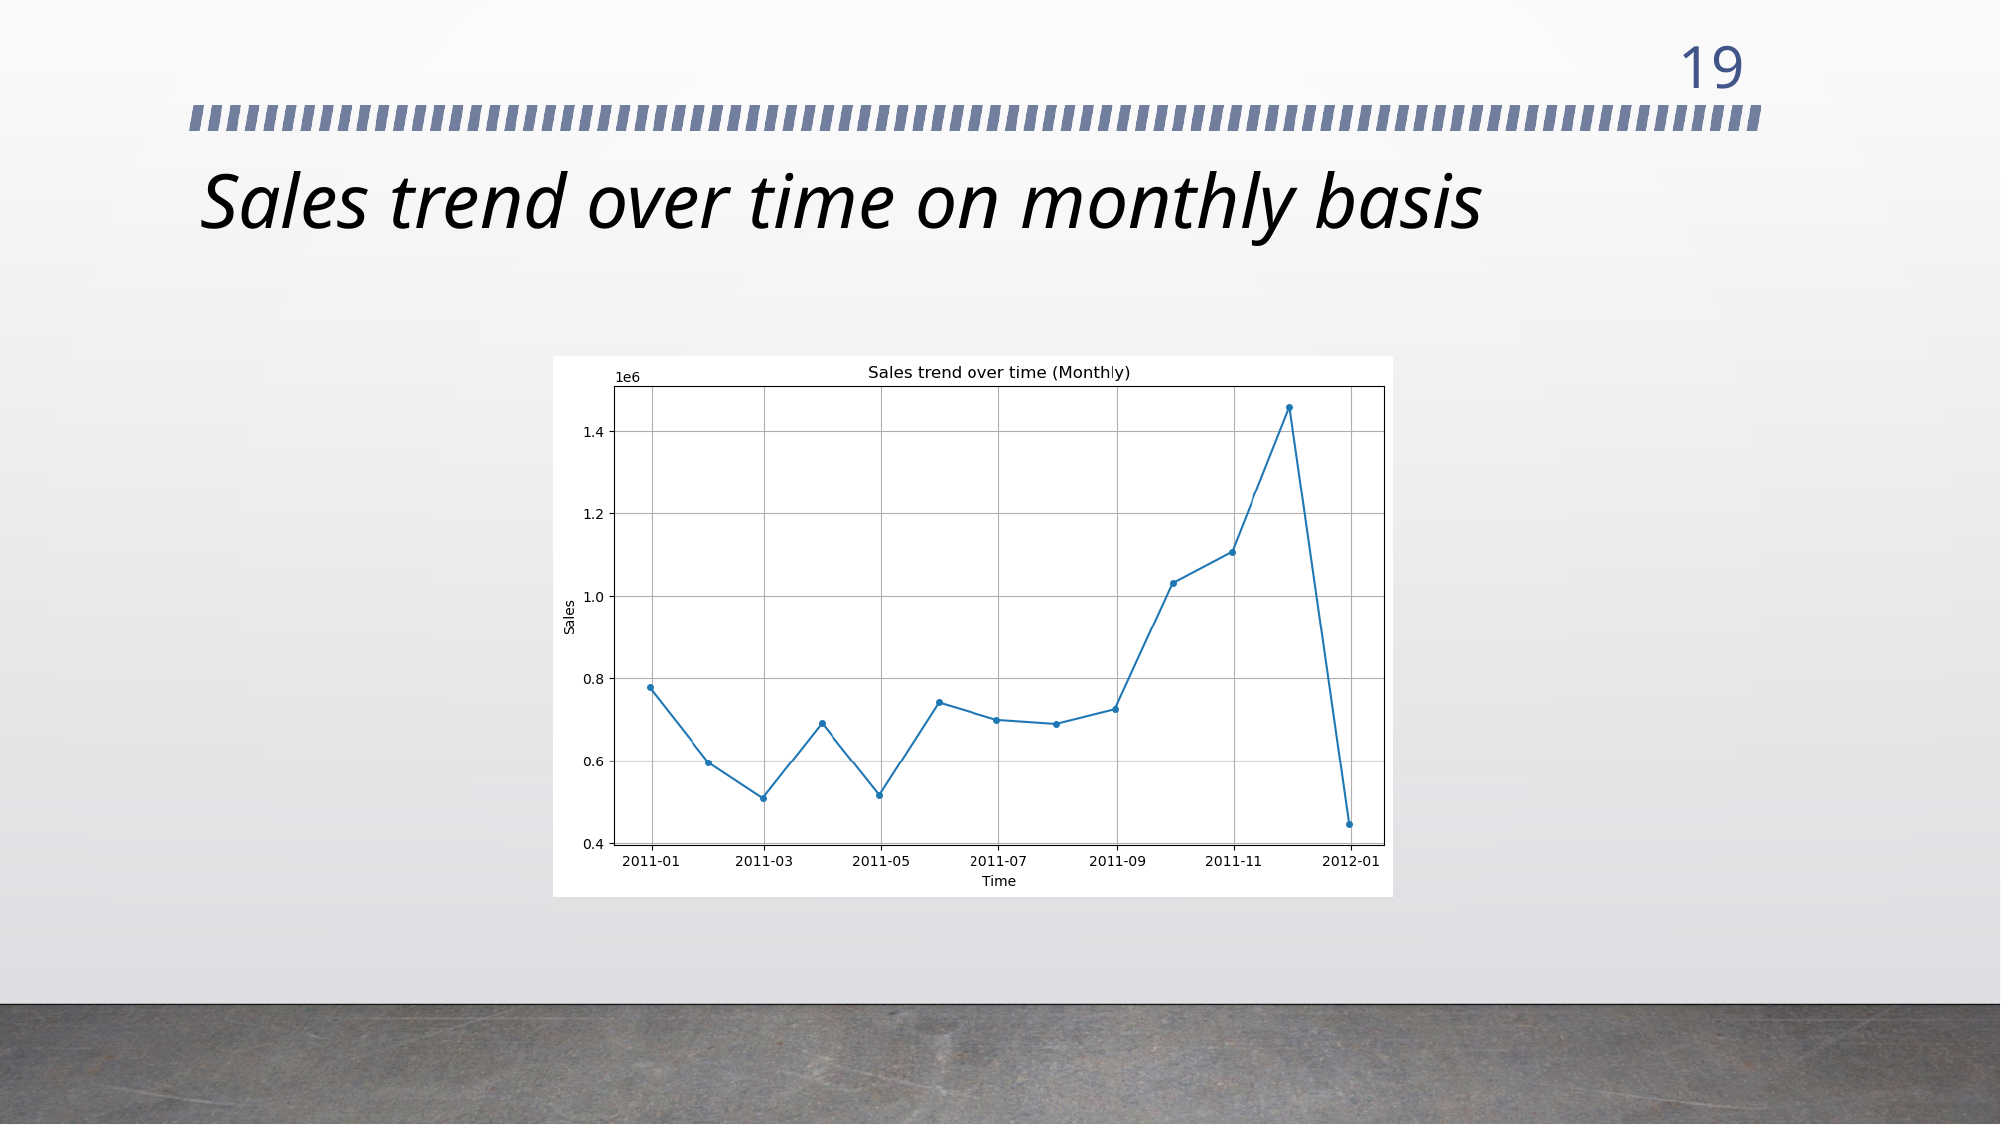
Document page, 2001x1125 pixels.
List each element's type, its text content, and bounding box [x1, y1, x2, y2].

picture [0, 1004, 2000, 1124]
title Sales trend over time on monthly basis [185, 156, 1761, 329]
slide_number 19 [1626, 22, 1760, 106]
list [553, 355, 1393, 897]
